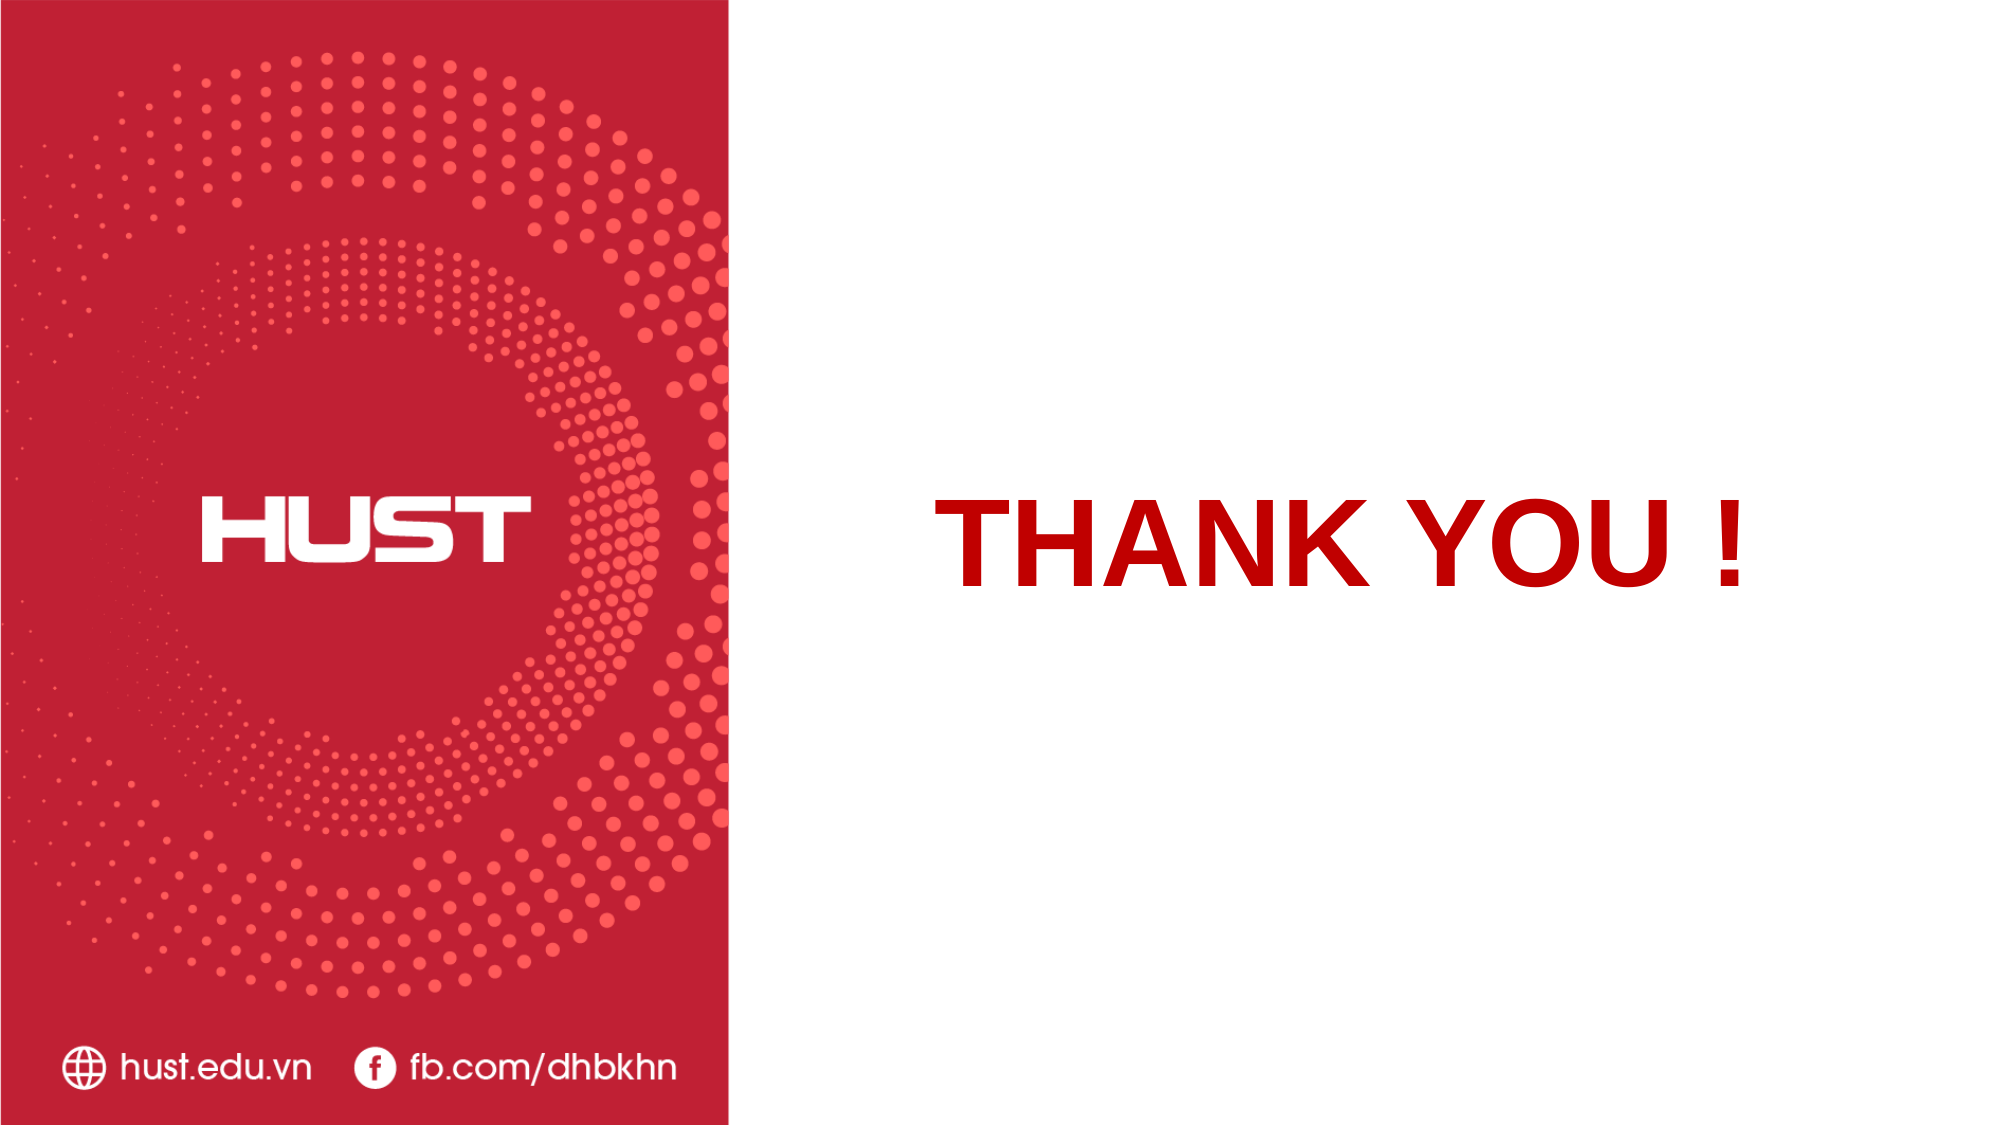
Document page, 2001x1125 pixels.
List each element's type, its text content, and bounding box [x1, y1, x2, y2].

picture [0, 0, 2001, 1125]
text_box THANK YOU ! [919, 470, 1809, 630]
